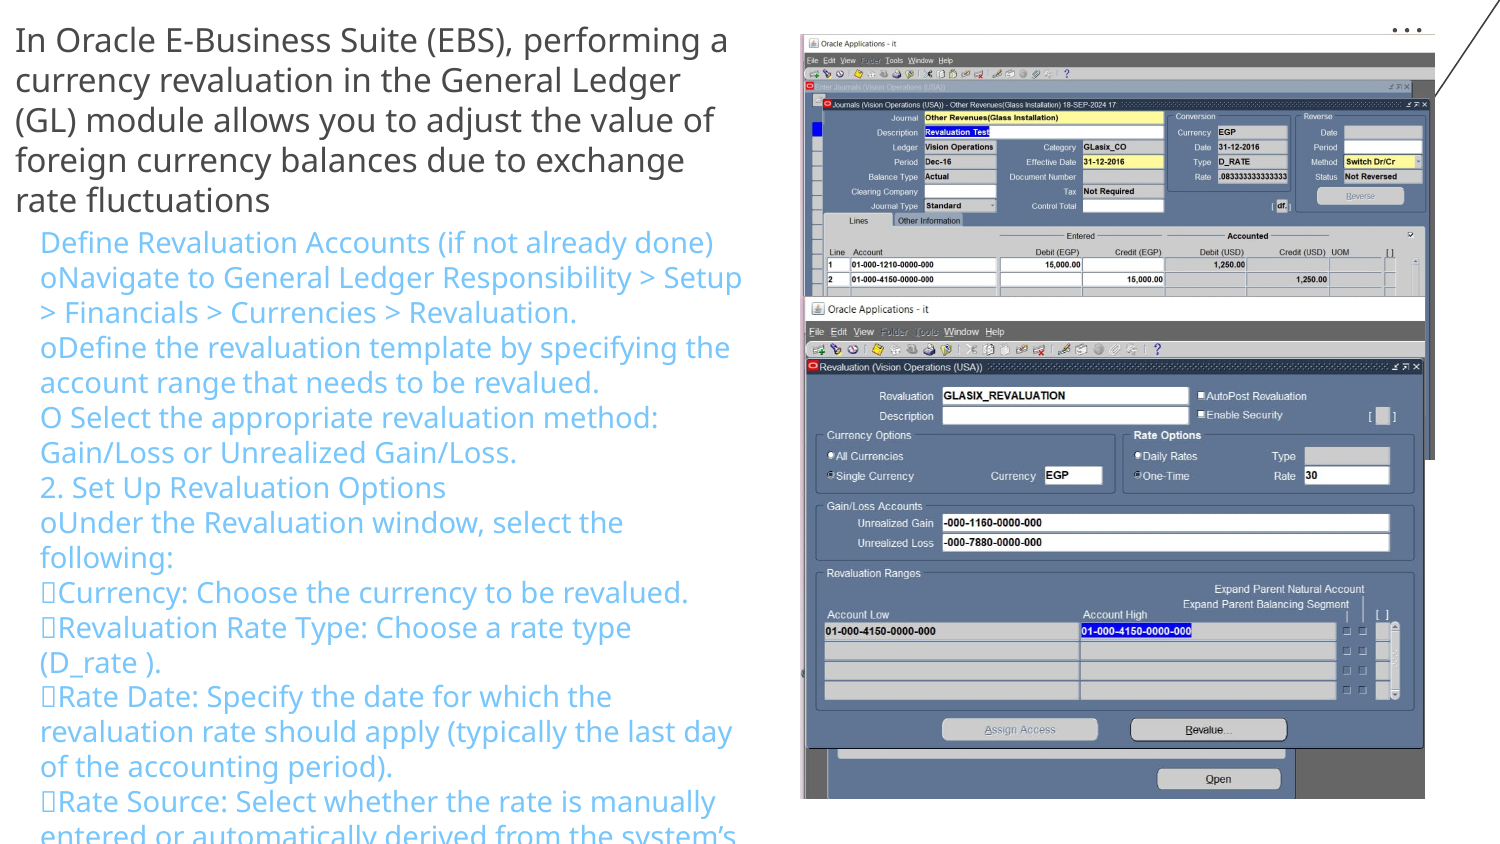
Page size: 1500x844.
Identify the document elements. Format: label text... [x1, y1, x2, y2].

subtitle Define Revaluation Accounts (if not already done) oNavigate to General Ledger Responsibility > Setup > Financials > Currencies > Revaluation. oDefine the revaluation template by specifying the account range that needs to be revalued. O Select the appropriate revaluation method: Gain/Loss or Unrealized Gain/Loss. 2. Set Up Revaluation Options oUnder the Revaluation window, select the following: Currency: Choose the currency to be revalued. Revaluation Rate Type: Choose a rate type (D_rate ). Rate Date: Specify the date for which the revaluation rate should apply (typically the last day of the accounting period). Rate Source: Select whether the rate is manually entered or automatically derived from the system’s exchange rate setup. [24, 209, 763, 357]
picture [799, 34, 1436, 799]
title In Oracle E-Business Suite (EBS), performing a currency revaluation in the General Ledger (GL) module allows you to adjust the value of foreign currency balances due to exchange rate fluctuations [0, 171, 750, 235]
